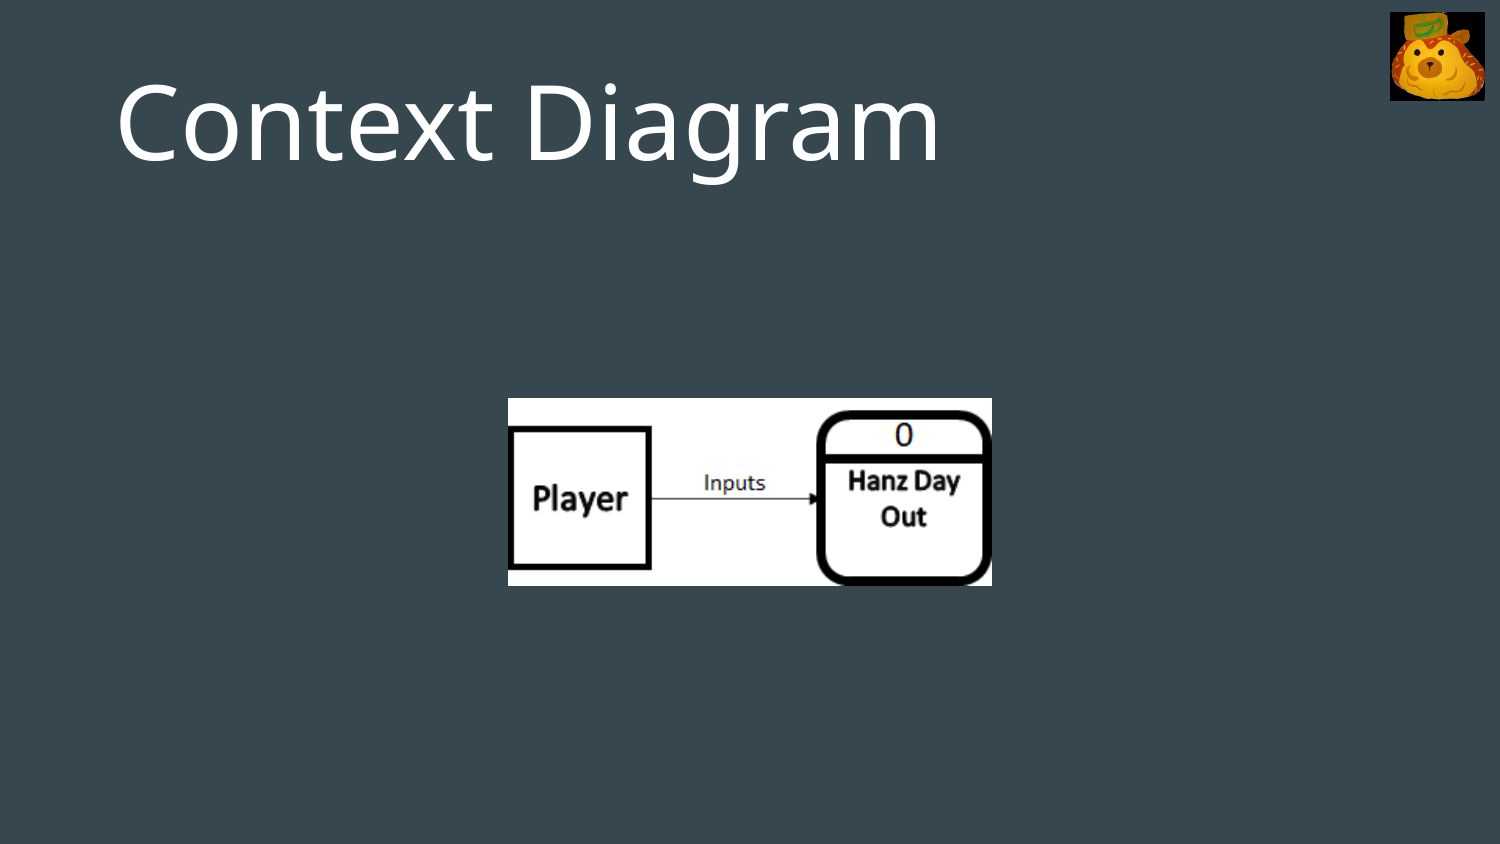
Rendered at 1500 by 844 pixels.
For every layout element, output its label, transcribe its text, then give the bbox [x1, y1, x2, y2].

picture [508, 398, 992, 587]
title Context Diagram [103, 44, 1397, 208]
picture [1390, 12, 1486, 102]
